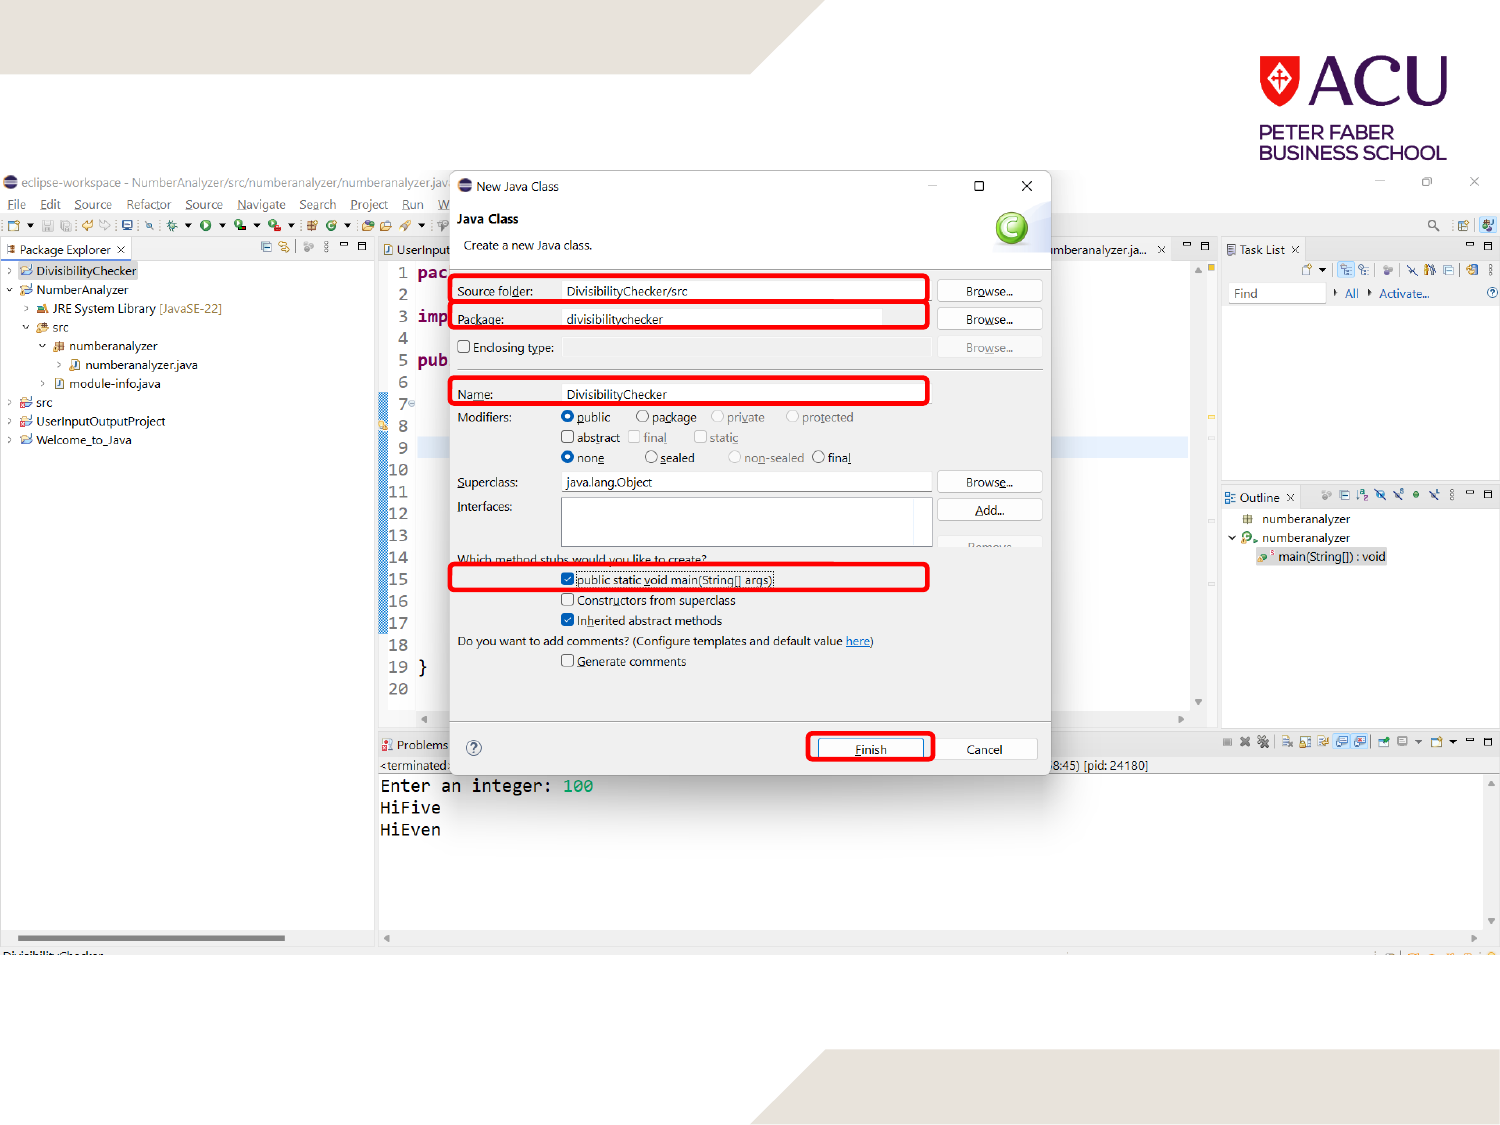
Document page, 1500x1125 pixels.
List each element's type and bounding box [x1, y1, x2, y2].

picture [0, 41, 1500, 955]
